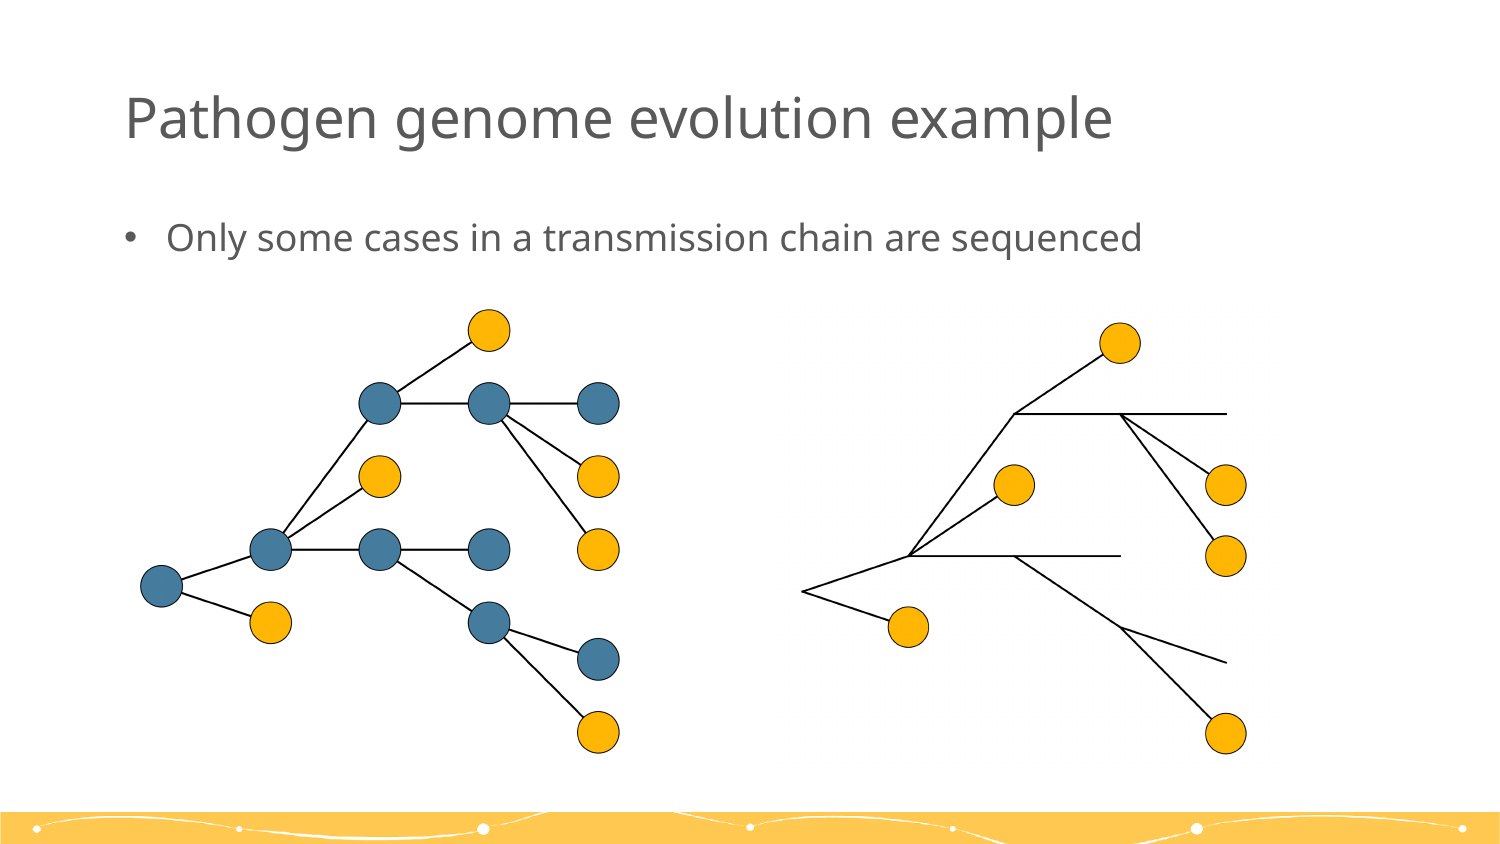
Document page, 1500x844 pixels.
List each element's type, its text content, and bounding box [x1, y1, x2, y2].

picture [0, 812, 1500, 844]
picture [770, 301, 1281, 771]
picture [114, 301, 655, 771]
text_box Only some cases in a transmission chain are sequenced [112, 176, 1397, 302]
text_box Pathogen genome evolution example [112, 48, 1397, 156]
